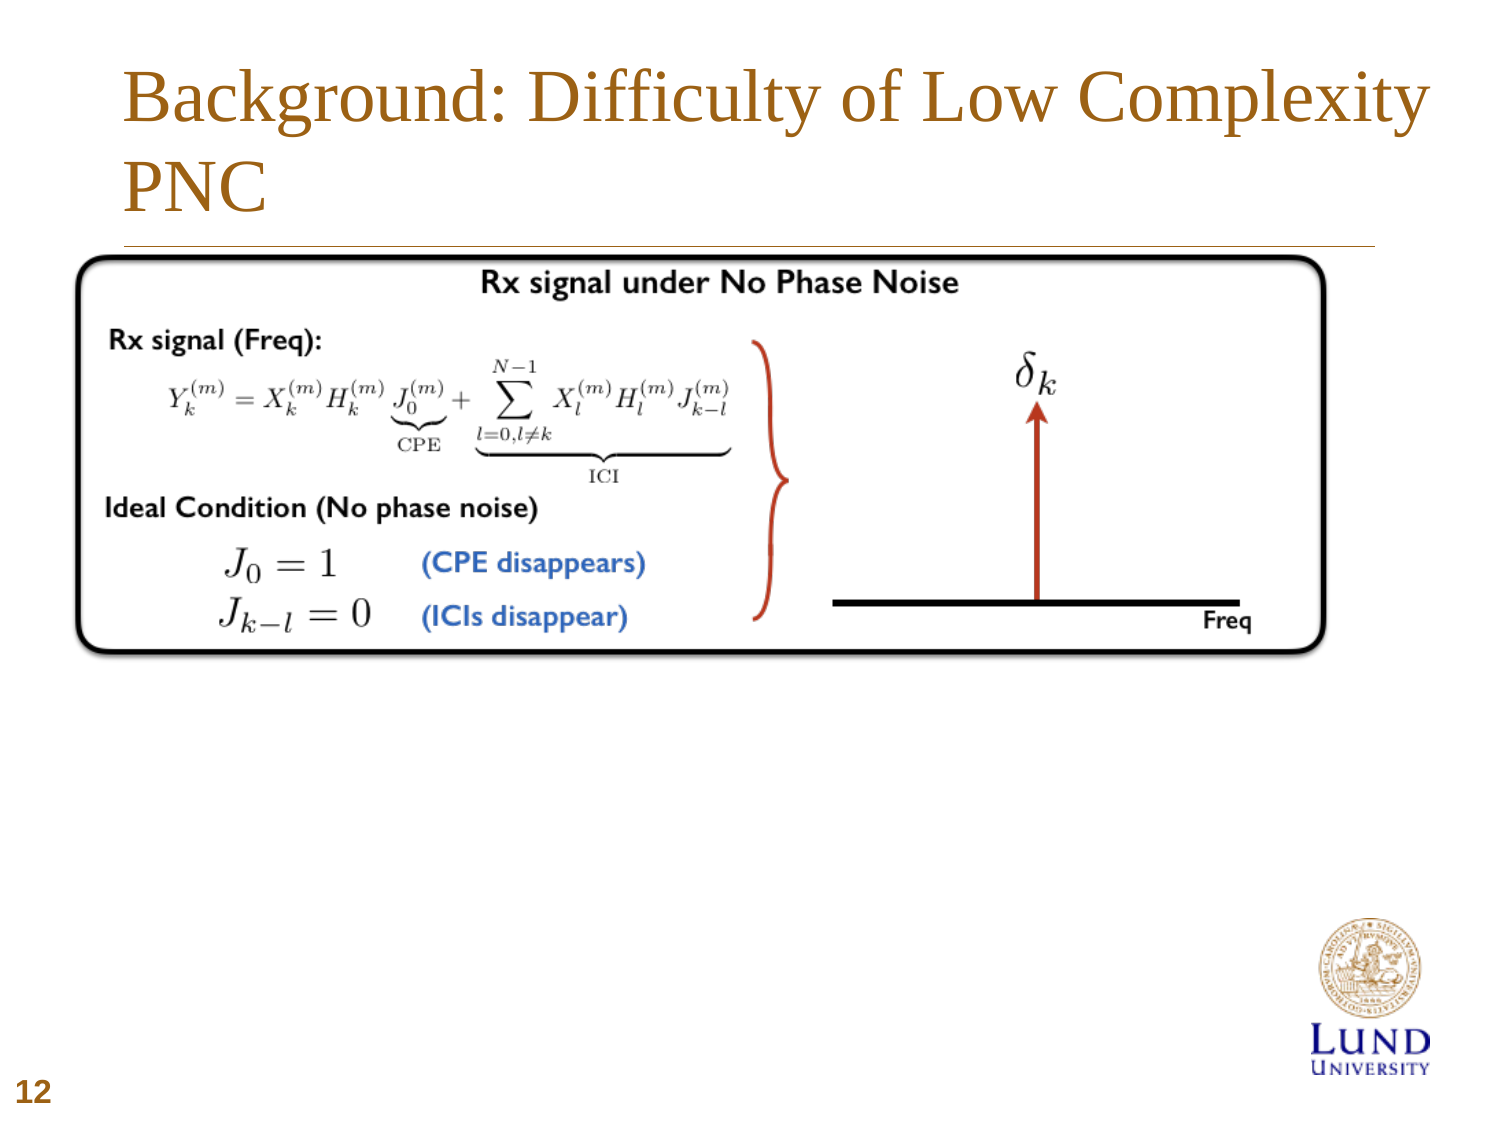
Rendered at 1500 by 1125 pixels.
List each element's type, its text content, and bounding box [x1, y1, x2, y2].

picture [70, 252, 1332, 663]
picture [1311, 918, 1430, 1075]
title Background: Difficulty of Low Complexity PNC [106, 46, 1457, 235]
